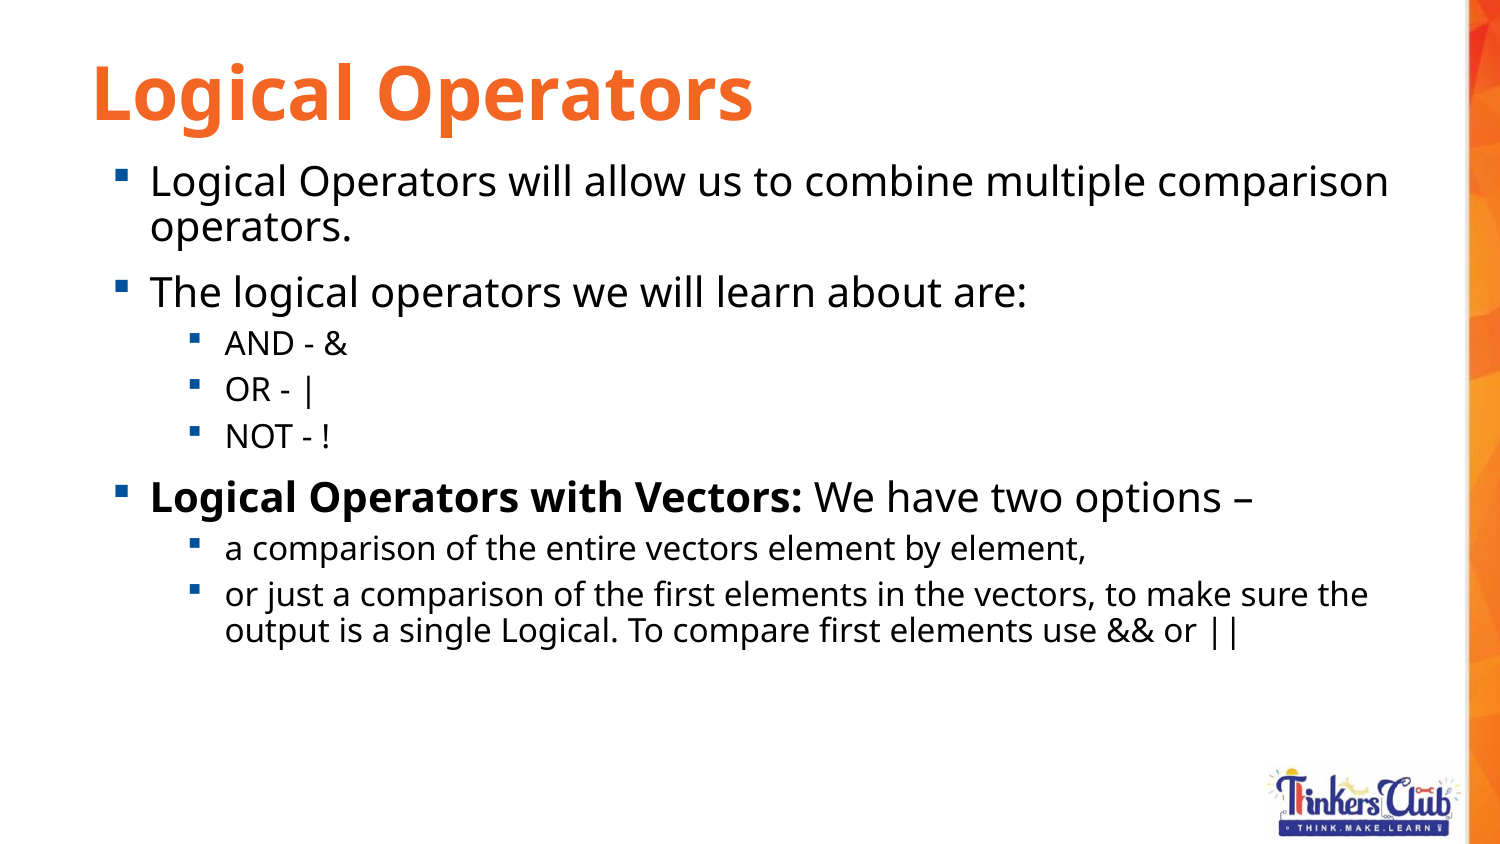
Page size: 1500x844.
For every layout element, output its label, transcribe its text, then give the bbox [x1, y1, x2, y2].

subtitle Logical Operators [0, 37, 1366, 99]
picture [1263, 764, 1462, 839]
picture [1465, 0, 1500, 844]
list Logical Operators will allow us to combine multiple comparison operators. The logical operators we will learn about are: AND - & OR - | NOT - ! Logical Operators with Vectors: We have two options – a comparison of the entire vectors element by element, or just a comparison of the first elements in the vectors, to make sure the output is a single Logical. To compare first elements use && or || [97, 153, 1451, 800]
